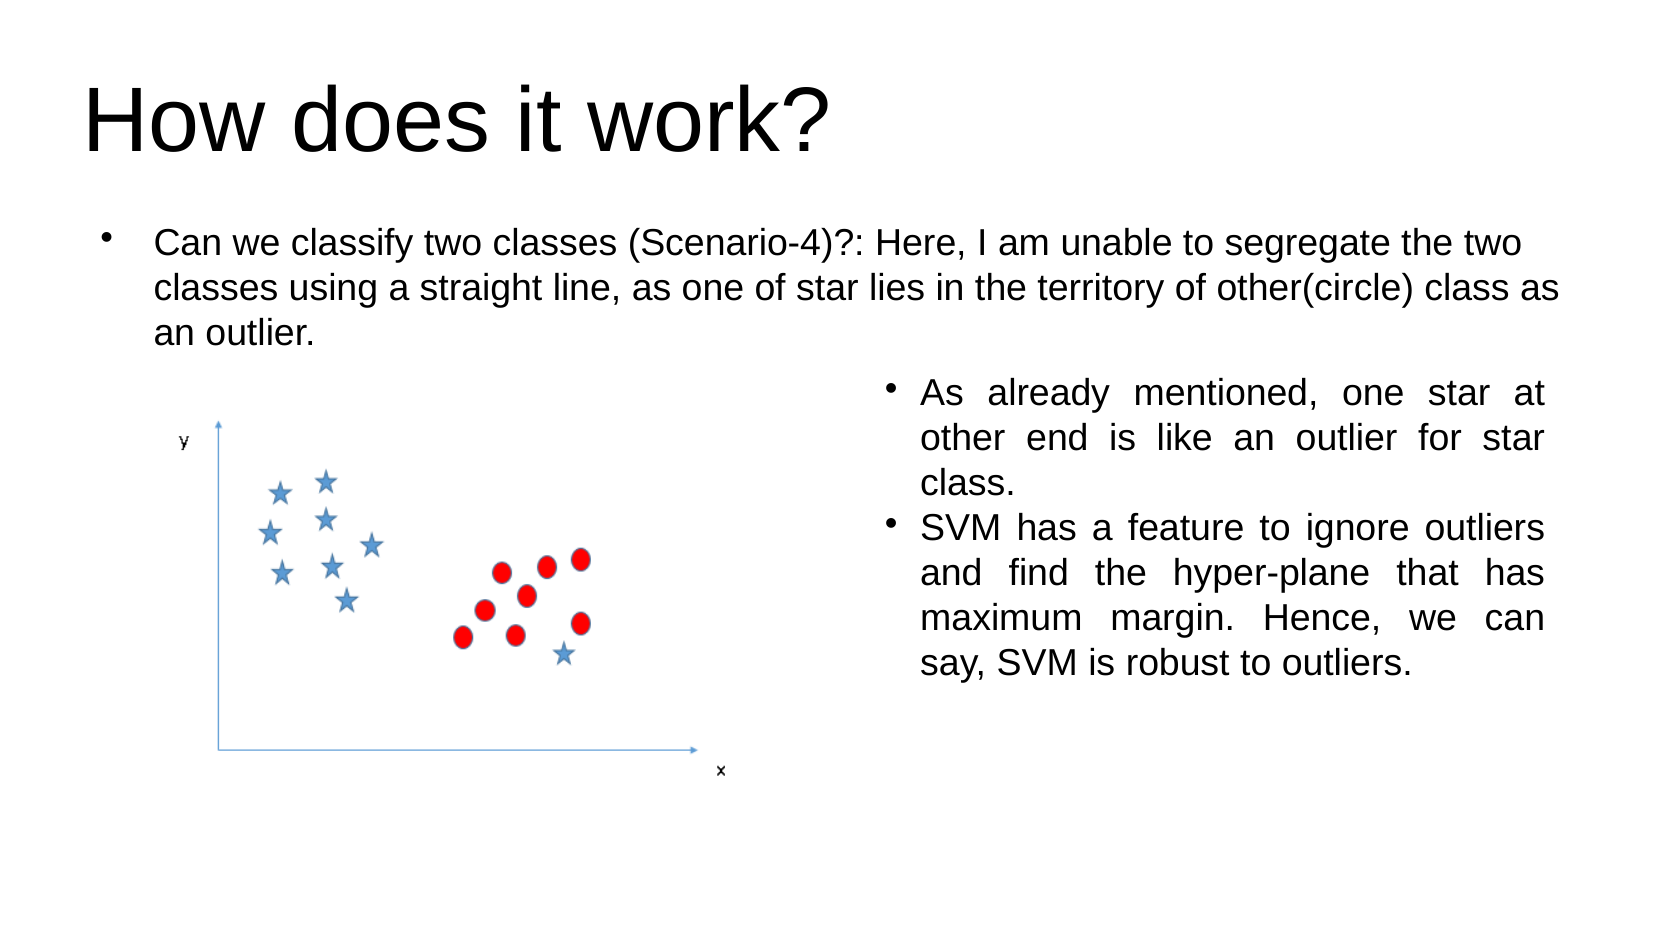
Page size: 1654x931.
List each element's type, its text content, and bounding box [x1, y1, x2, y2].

text_box As already mentioned, one star at other end is like an outlier for star class. SVM has a feature to ignore outliers and find the hyper-plane that has maximum margin. Hence, we can say, SVM is robust to outliers. [869, 360, 1560, 813]
picture [134, 399, 745, 796]
text_box How does it work? [82, 37, 1571, 193]
text_box Can we classify two classes (Scenario-4)?: Here, I am unable to segregate the two classes using a straight line, as one of star lies in the territory of other(circle) class as an outlier. [82, 217, 1571, 757]
